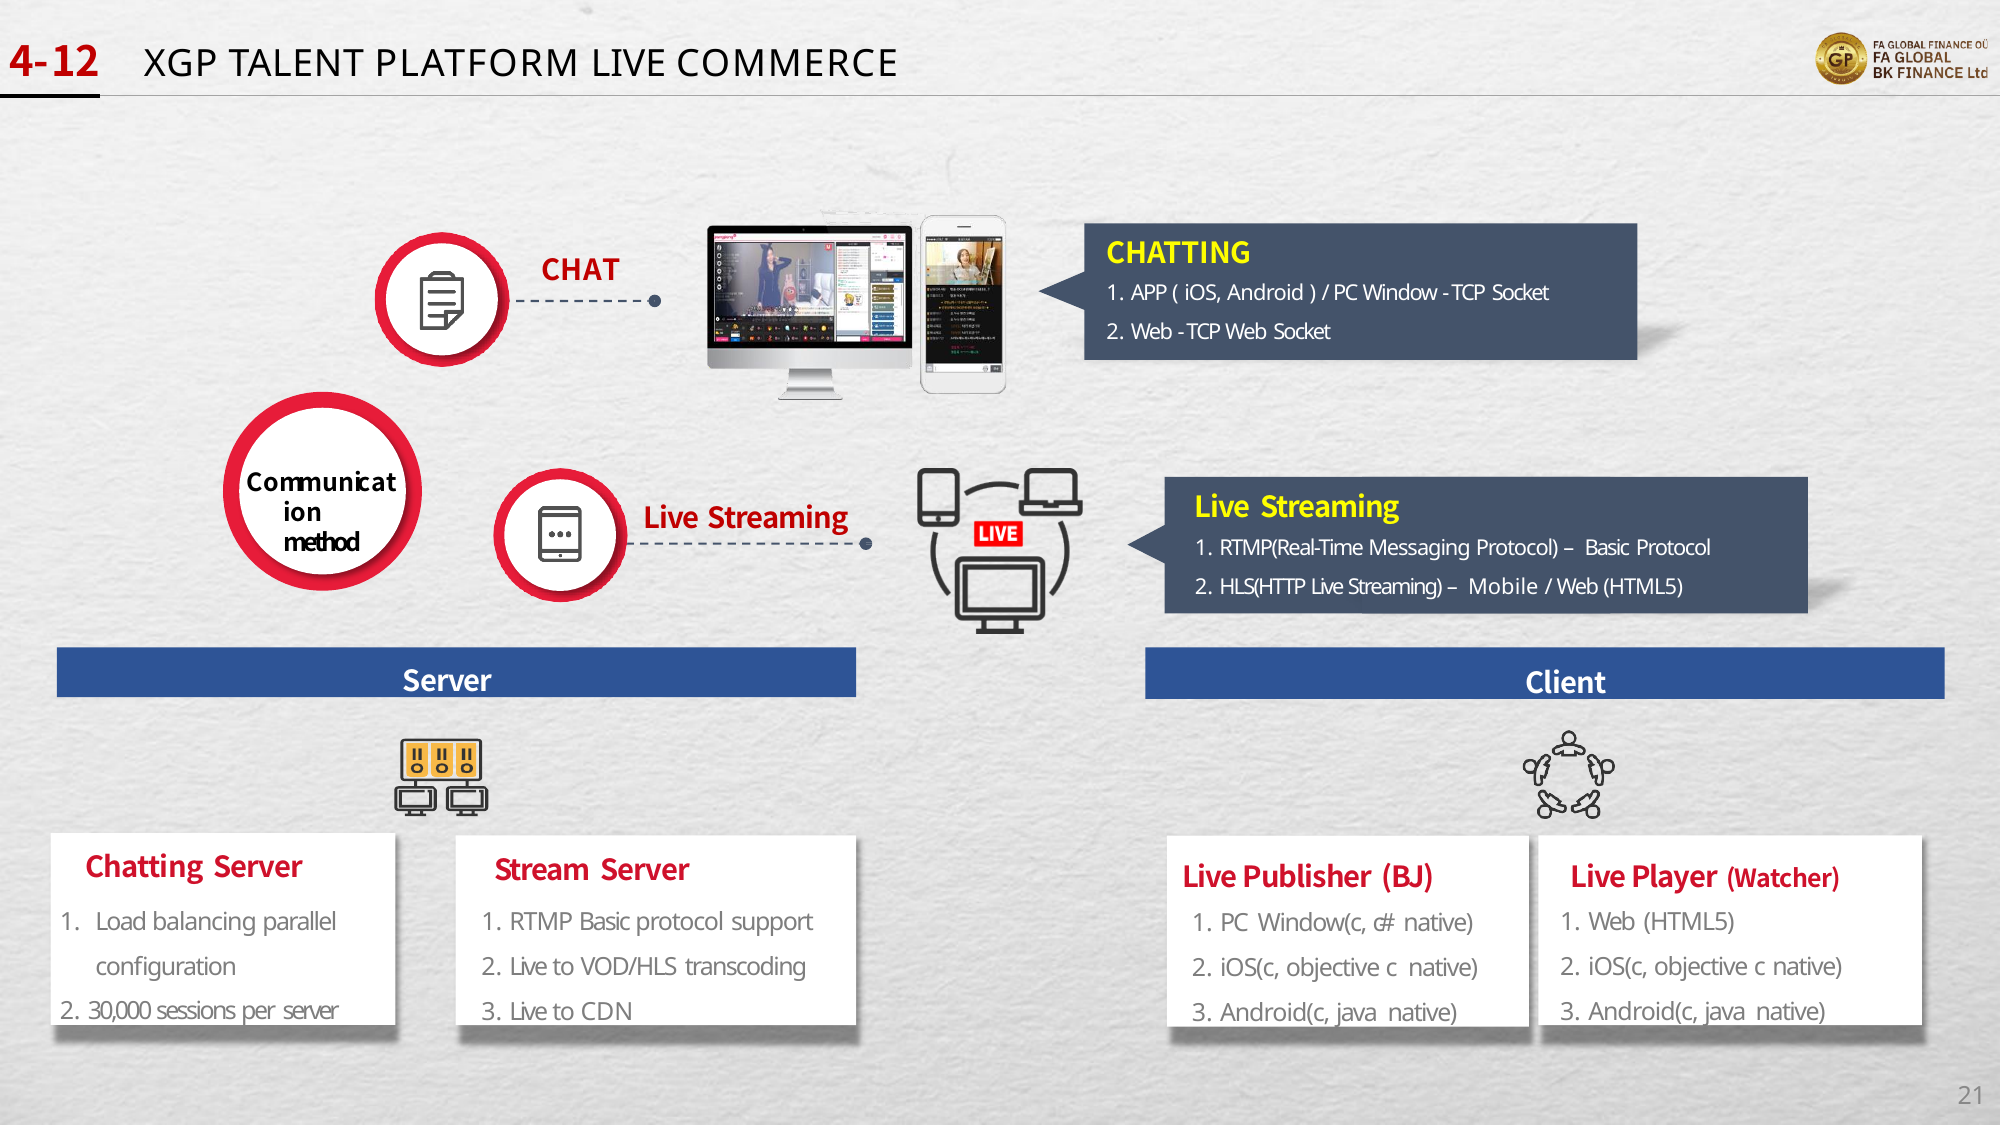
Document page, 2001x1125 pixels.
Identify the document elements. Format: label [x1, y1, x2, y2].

text_box [1087, 223, 1700, 231]
text_box [46, 209, 1083, 1052]
text_box [394, 730, 1616, 820]
text_box [1087, 232, 1870, 626]
text_box [0, 0, 2000, 1125]
